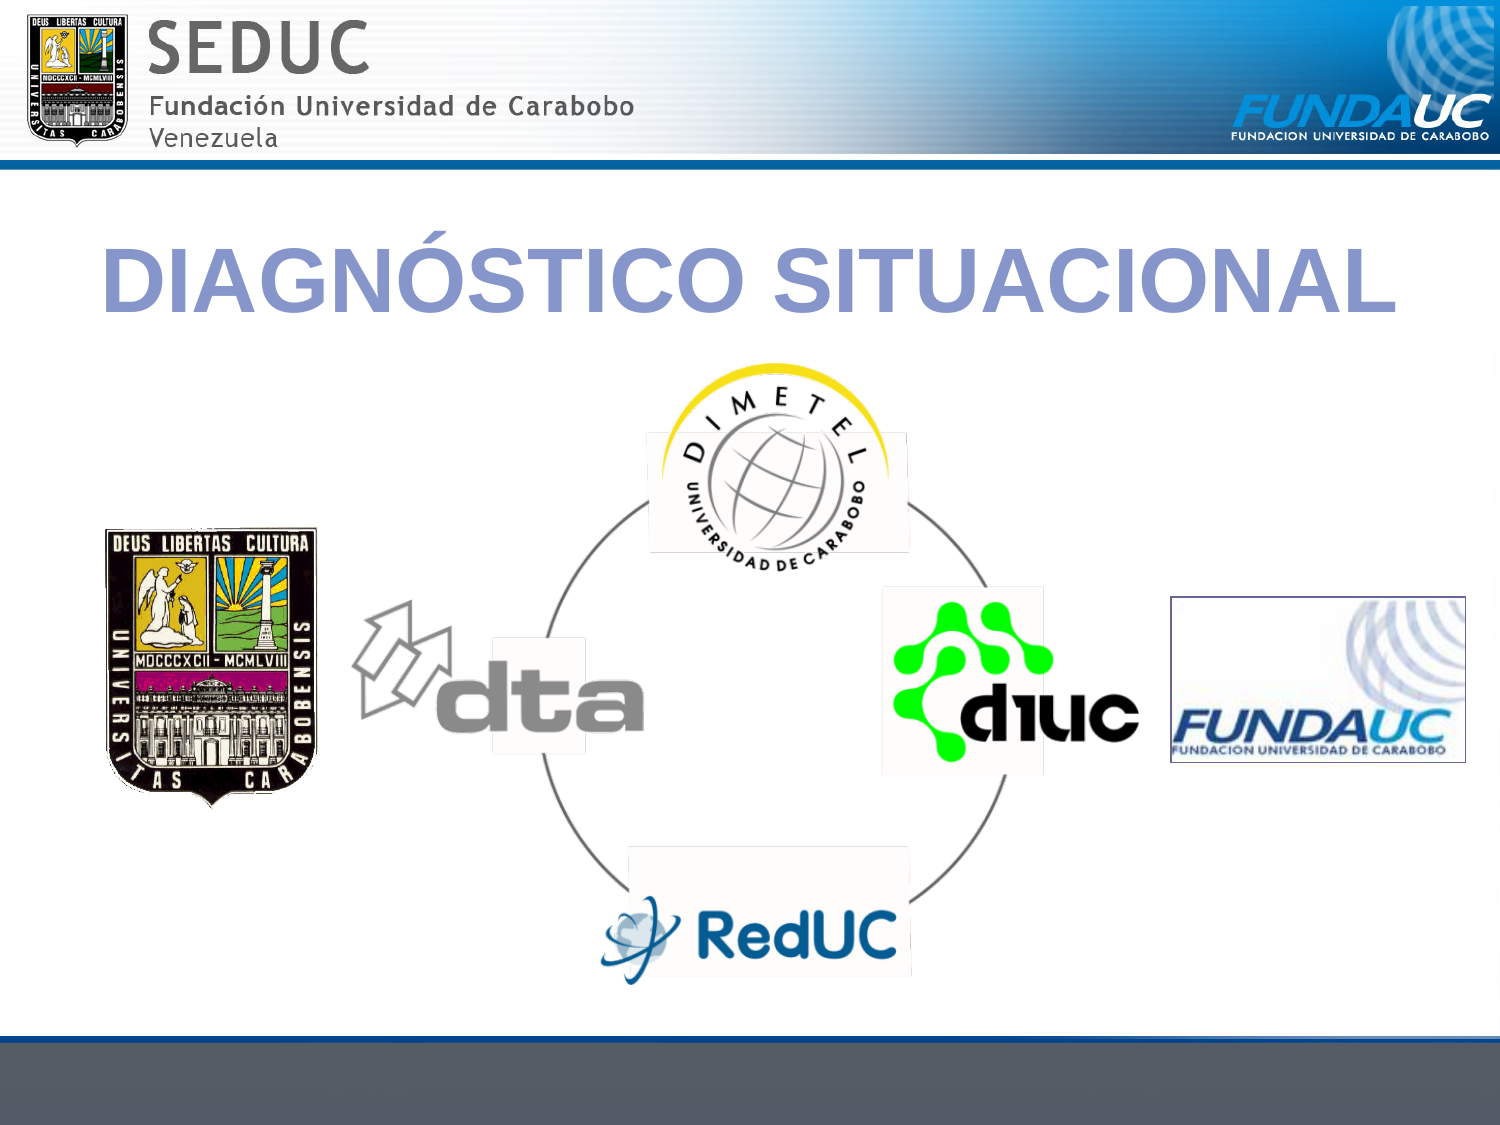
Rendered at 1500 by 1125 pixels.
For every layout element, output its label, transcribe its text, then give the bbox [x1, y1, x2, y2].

picture [0, 0, 1500, 1125]
title DIAGNÓSTICO SITUACIONAL [74, 198, 1426, 352]
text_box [105, 363, 1466, 985]
